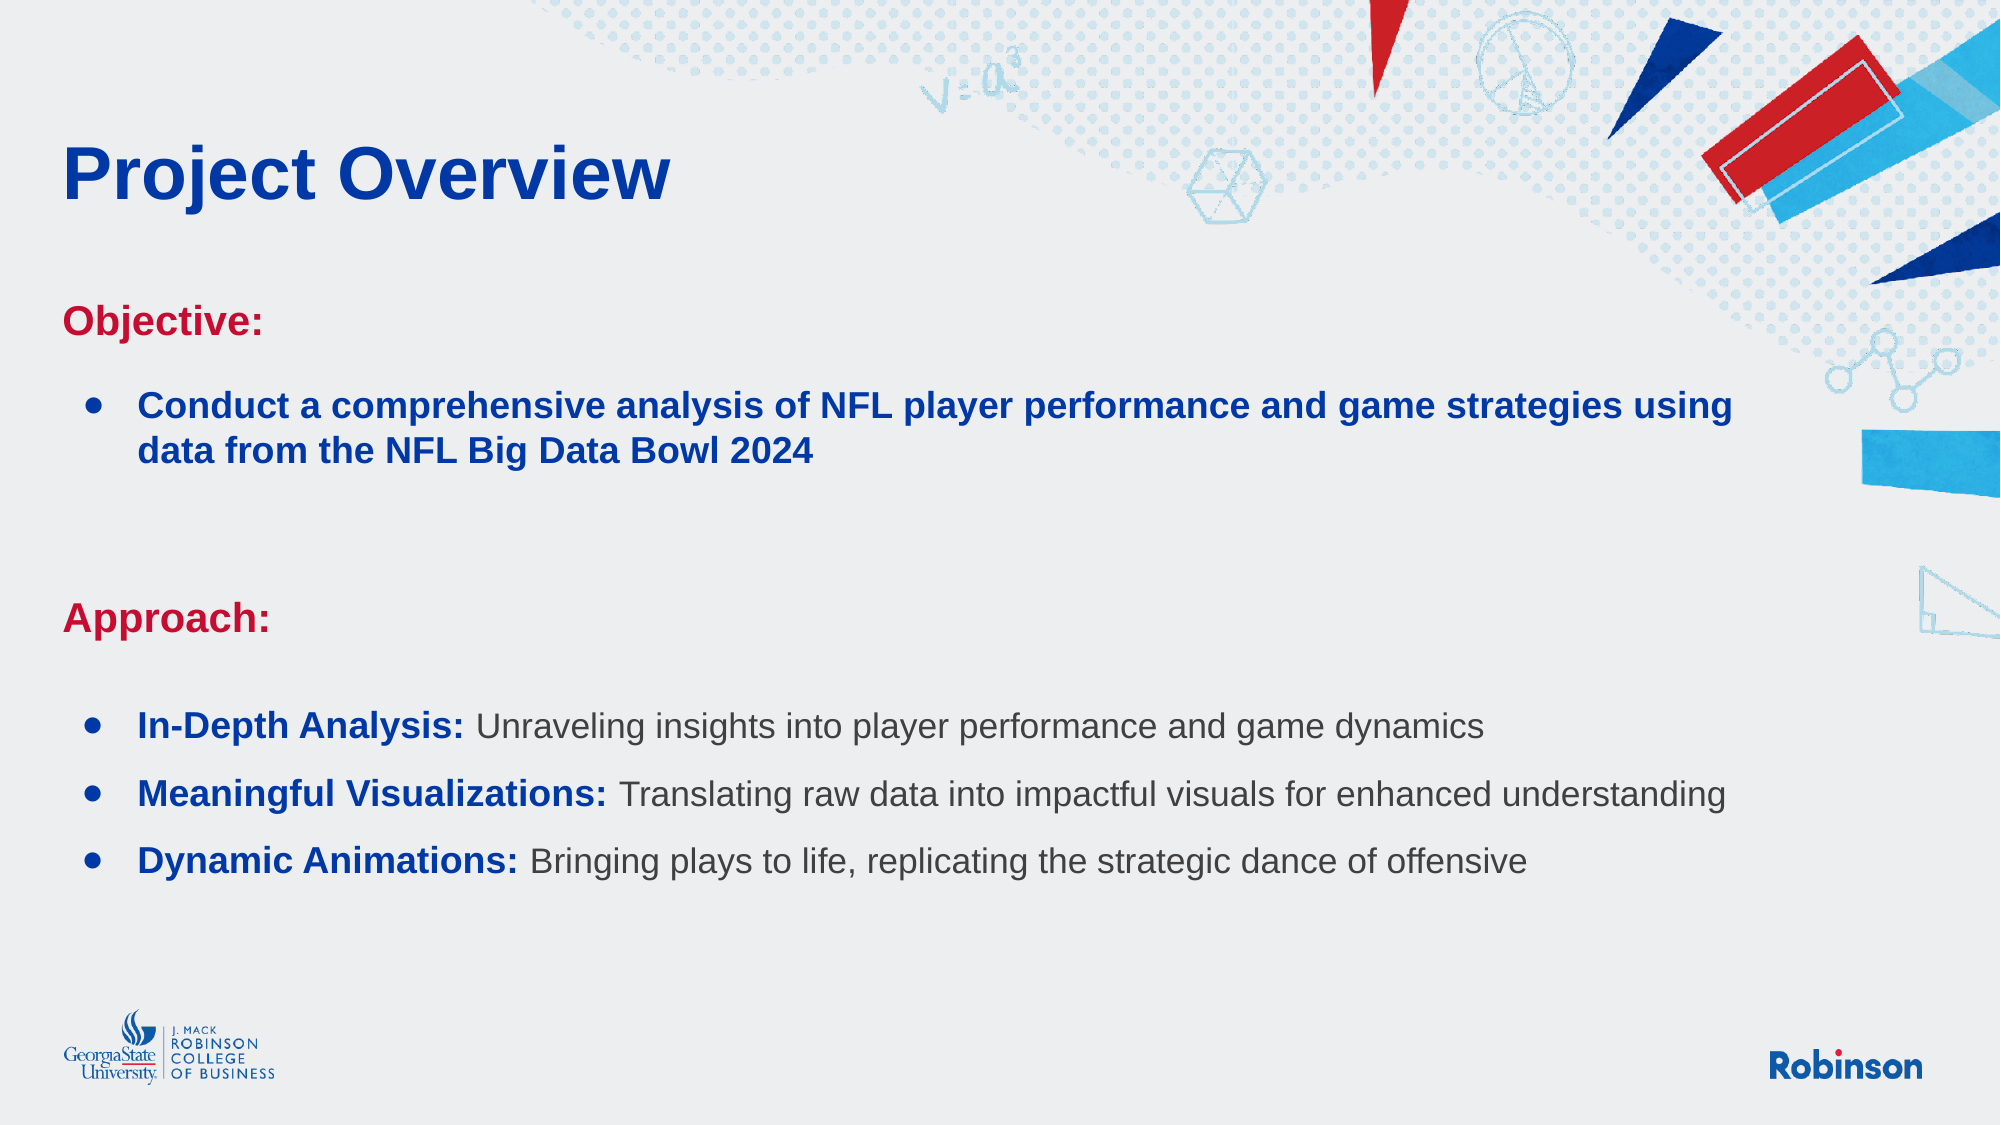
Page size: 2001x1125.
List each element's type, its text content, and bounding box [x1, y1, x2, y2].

text_box Objective: Conduct a comprehensive analysis of NFL player performance and game strategies using data from the NFL Big Data Bowl 2024 Approach: In-Depth Analysis: Unraveling insights into player performance and game dynamics Meaningful Visualizations: Translating raw data into impactful visuals for enhanced understanding Dynamic Animations: Bringing plays to life, replicating the strategic dance of offensive [62, 293, 1794, 979]
title Project Overview [62, 27, 1938, 216]
picture [0, 0, 2000, 1125]
